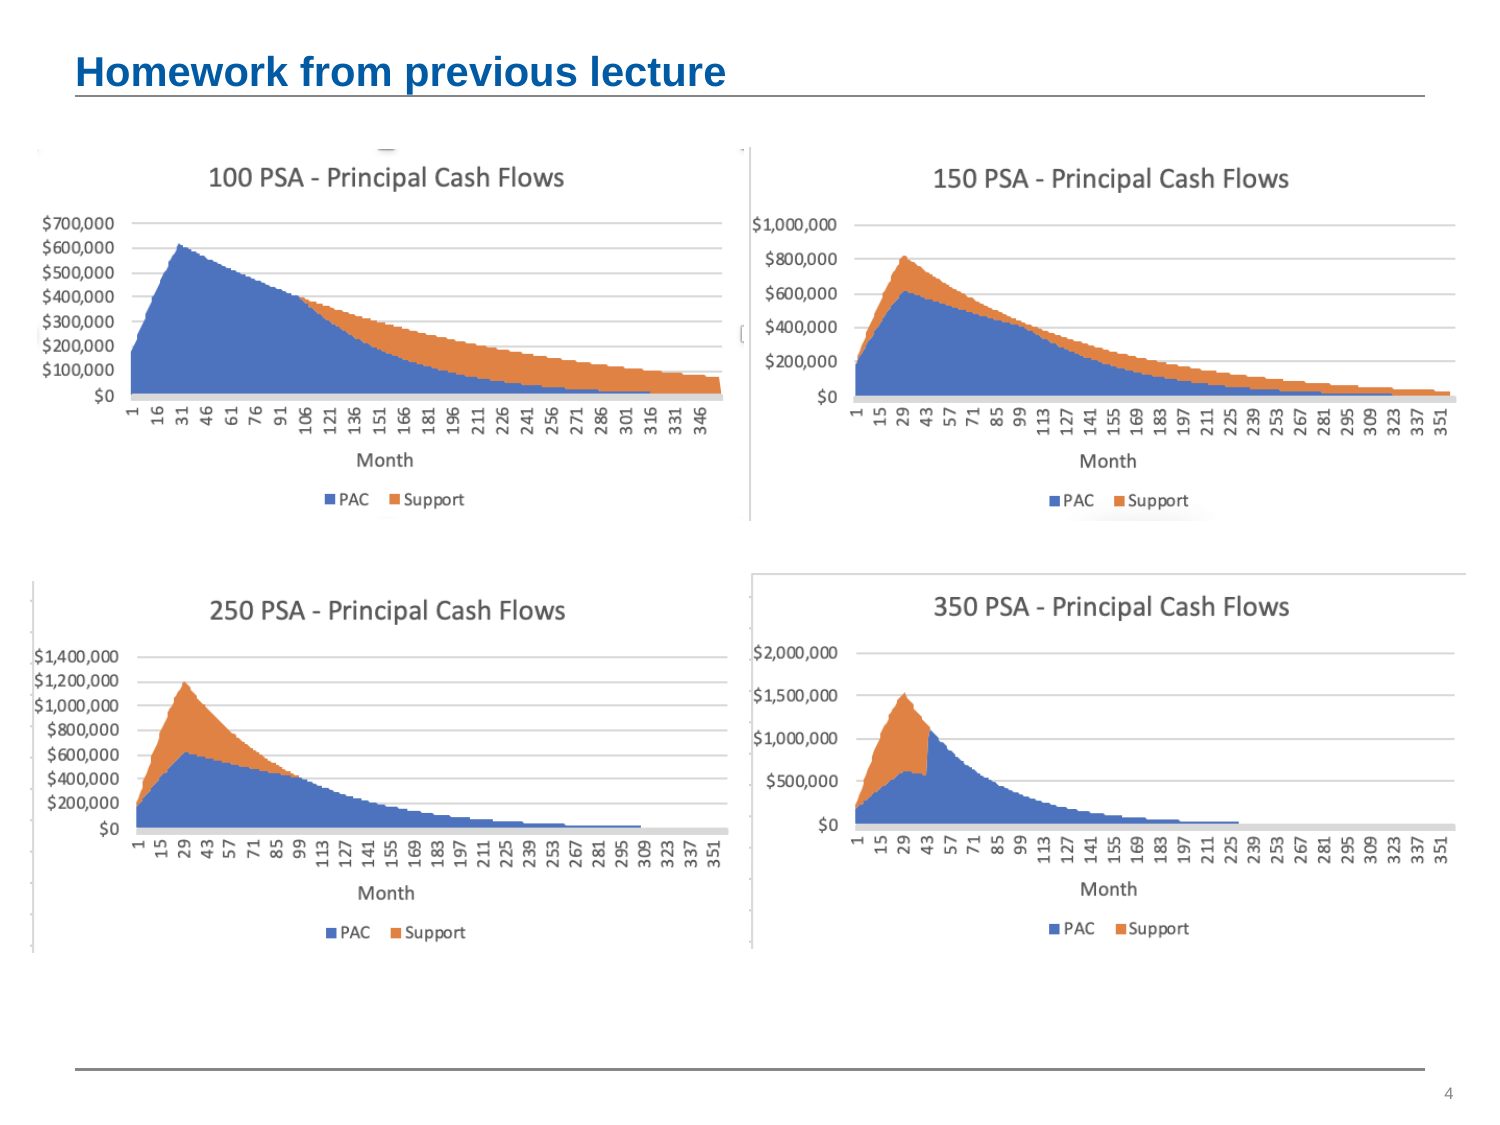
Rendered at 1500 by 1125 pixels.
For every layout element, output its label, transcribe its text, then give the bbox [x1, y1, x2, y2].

title Homework from previous lecture [75, 45, 1424, 96]
picture [748, 147, 1471, 522]
picture [748, 572, 1467, 949]
picture [37, 149, 744, 519]
picture [29, 581, 741, 953]
